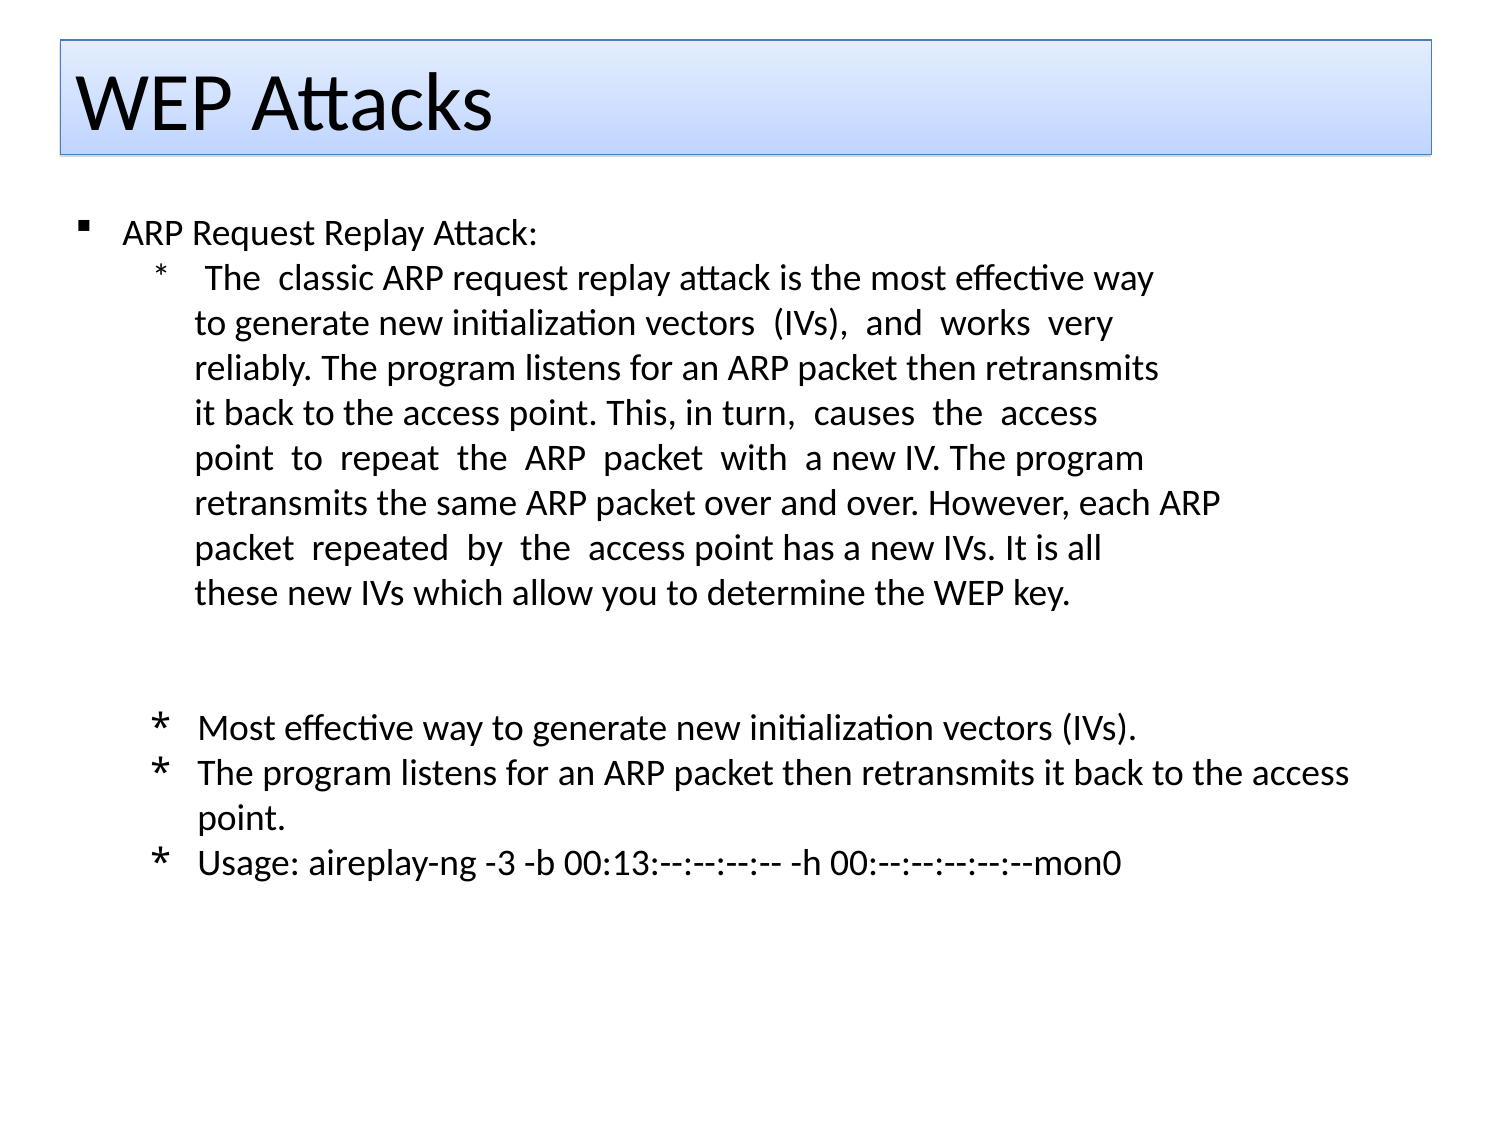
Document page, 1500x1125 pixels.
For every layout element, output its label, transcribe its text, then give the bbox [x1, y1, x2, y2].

text_box ARP Request Replay Attack: * The classic ARP request replay attack is the most effective way to generate new initialization vectors (IVs), and works very reliably. The program listens for an ARP packet then retransmits it back to the access point. This, in turn, causes the access point to repeat the ARP packet with a new IV. The program retransmits the same ARP packet over and over. However, each ARP packet repeated by the access point has a new IVs. It is all these new IVs which allow you to determine the WEP key. Most effective way to generate new initialization vectors (IVs). The program listens for an ARP packet then retransmits it back to the access point. Usage: aireplay-ng -3 -b 00:13:--:--:--:-- -h 00:--:--:--:--:--mon0 [60, 200, 1432, 1026]
text_box WEP Attacks [60, 39, 1432, 155]
